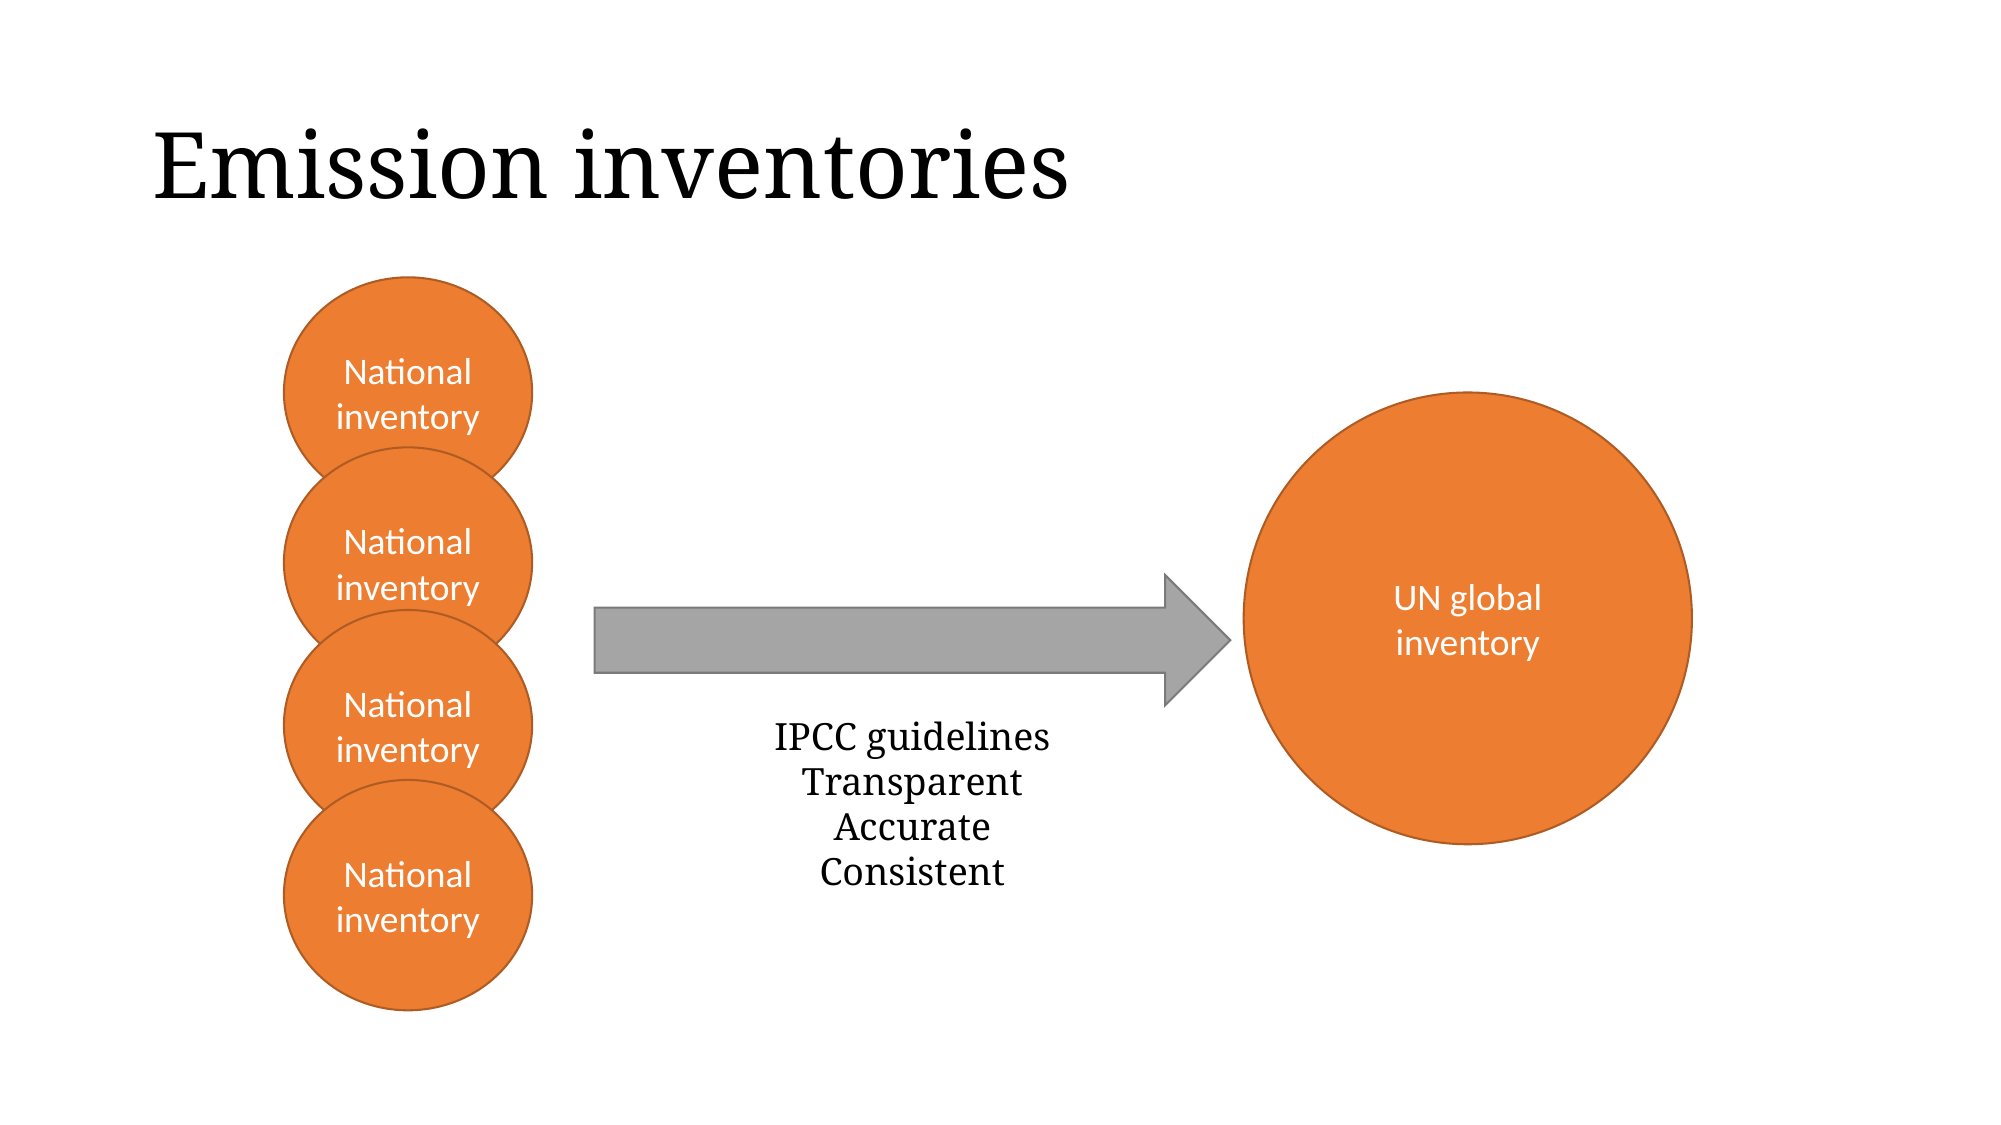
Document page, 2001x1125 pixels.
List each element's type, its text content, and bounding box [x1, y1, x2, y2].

text_box [593, 572, 1232, 708]
text_box IPCC guidelines Transparent Accurate Consistent [759, 705, 1066, 901]
text_box UN global inventory [1242, 391, 1693, 846]
title Emission inventories [137, 59, 1863, 278]
text_box National inventory [282, 608, 534, 810]
text_box National inventory [282, 446, 534, 644]
text_box National inventory [282, 778, 534, 1012]
text_box National inventory [282, 276, 534, 477]
